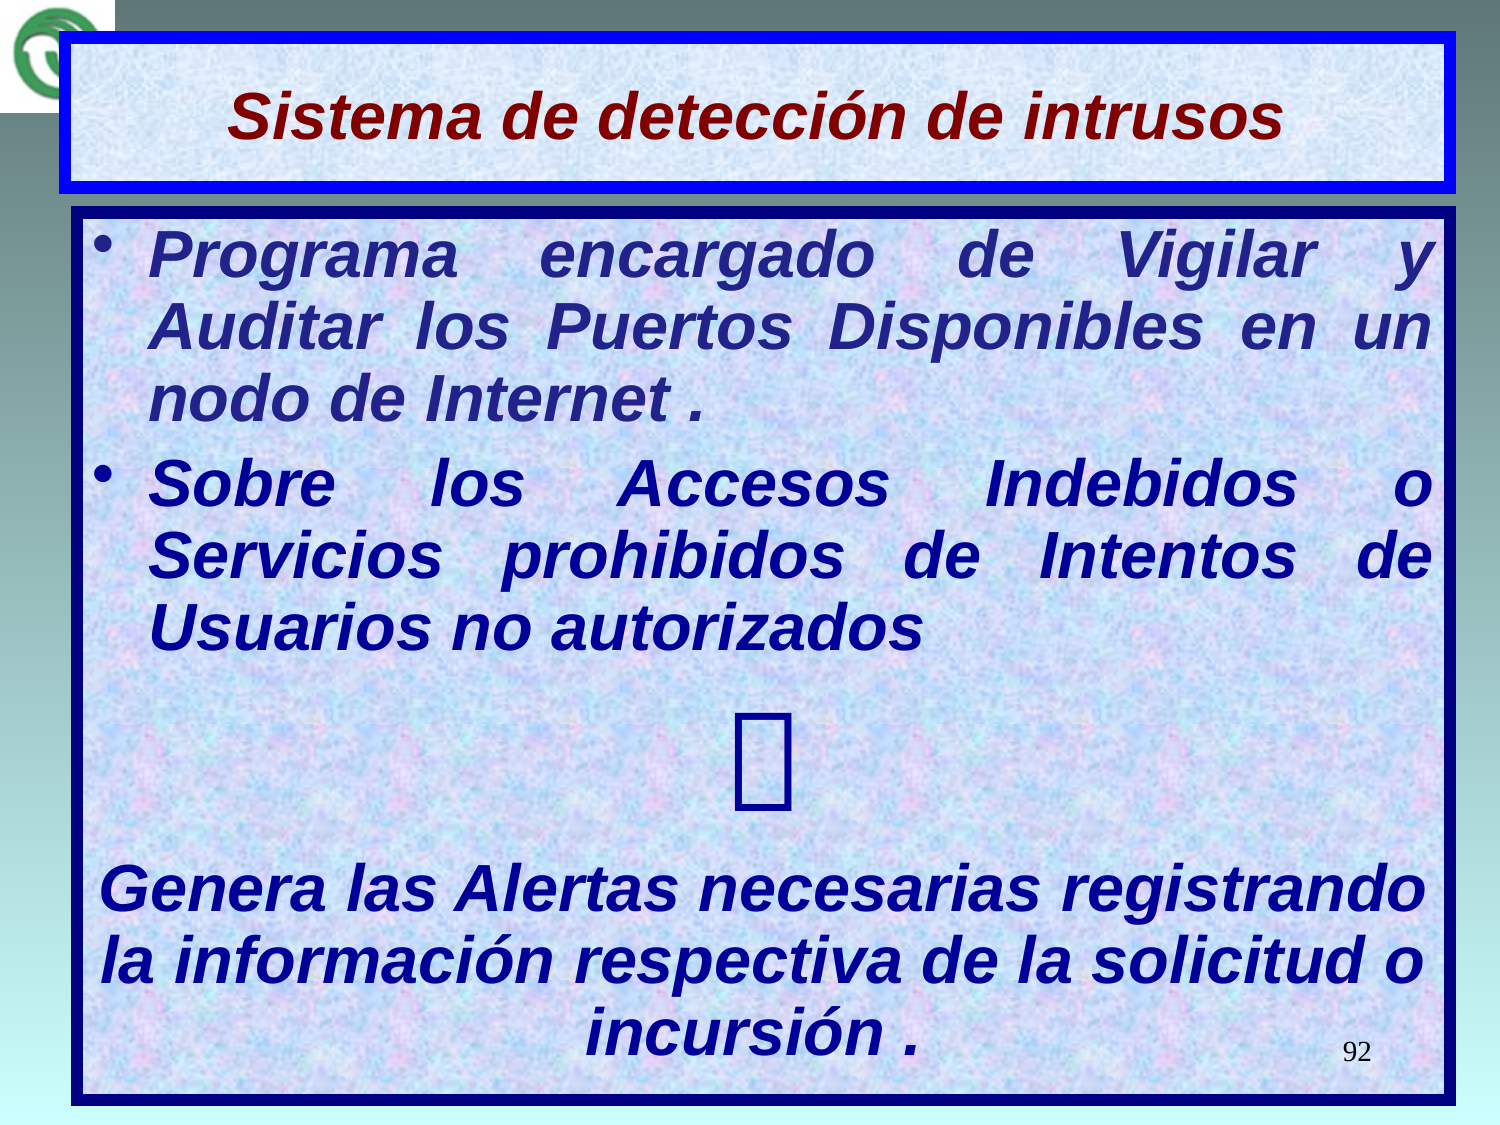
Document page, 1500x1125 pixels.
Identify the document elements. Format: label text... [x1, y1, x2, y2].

list Programa encargado de Vigilar y Auditar los Puertos Disponibles en un nodo de Internet . Sobre los Accesos Indebidos o Servicios prohibidos de Intentos de Usuarios no autorizados  Genera las Alertas necesarias registrando la información respectiva de la solicitud o incursión . [76, 212, 1451, 1101]
picture [0, 0, 115, 113]
title Sistema de detección de intrusos [64, 37, 1451, 188]
slide_number 92 [1074, 1024, 1388, 1101]
